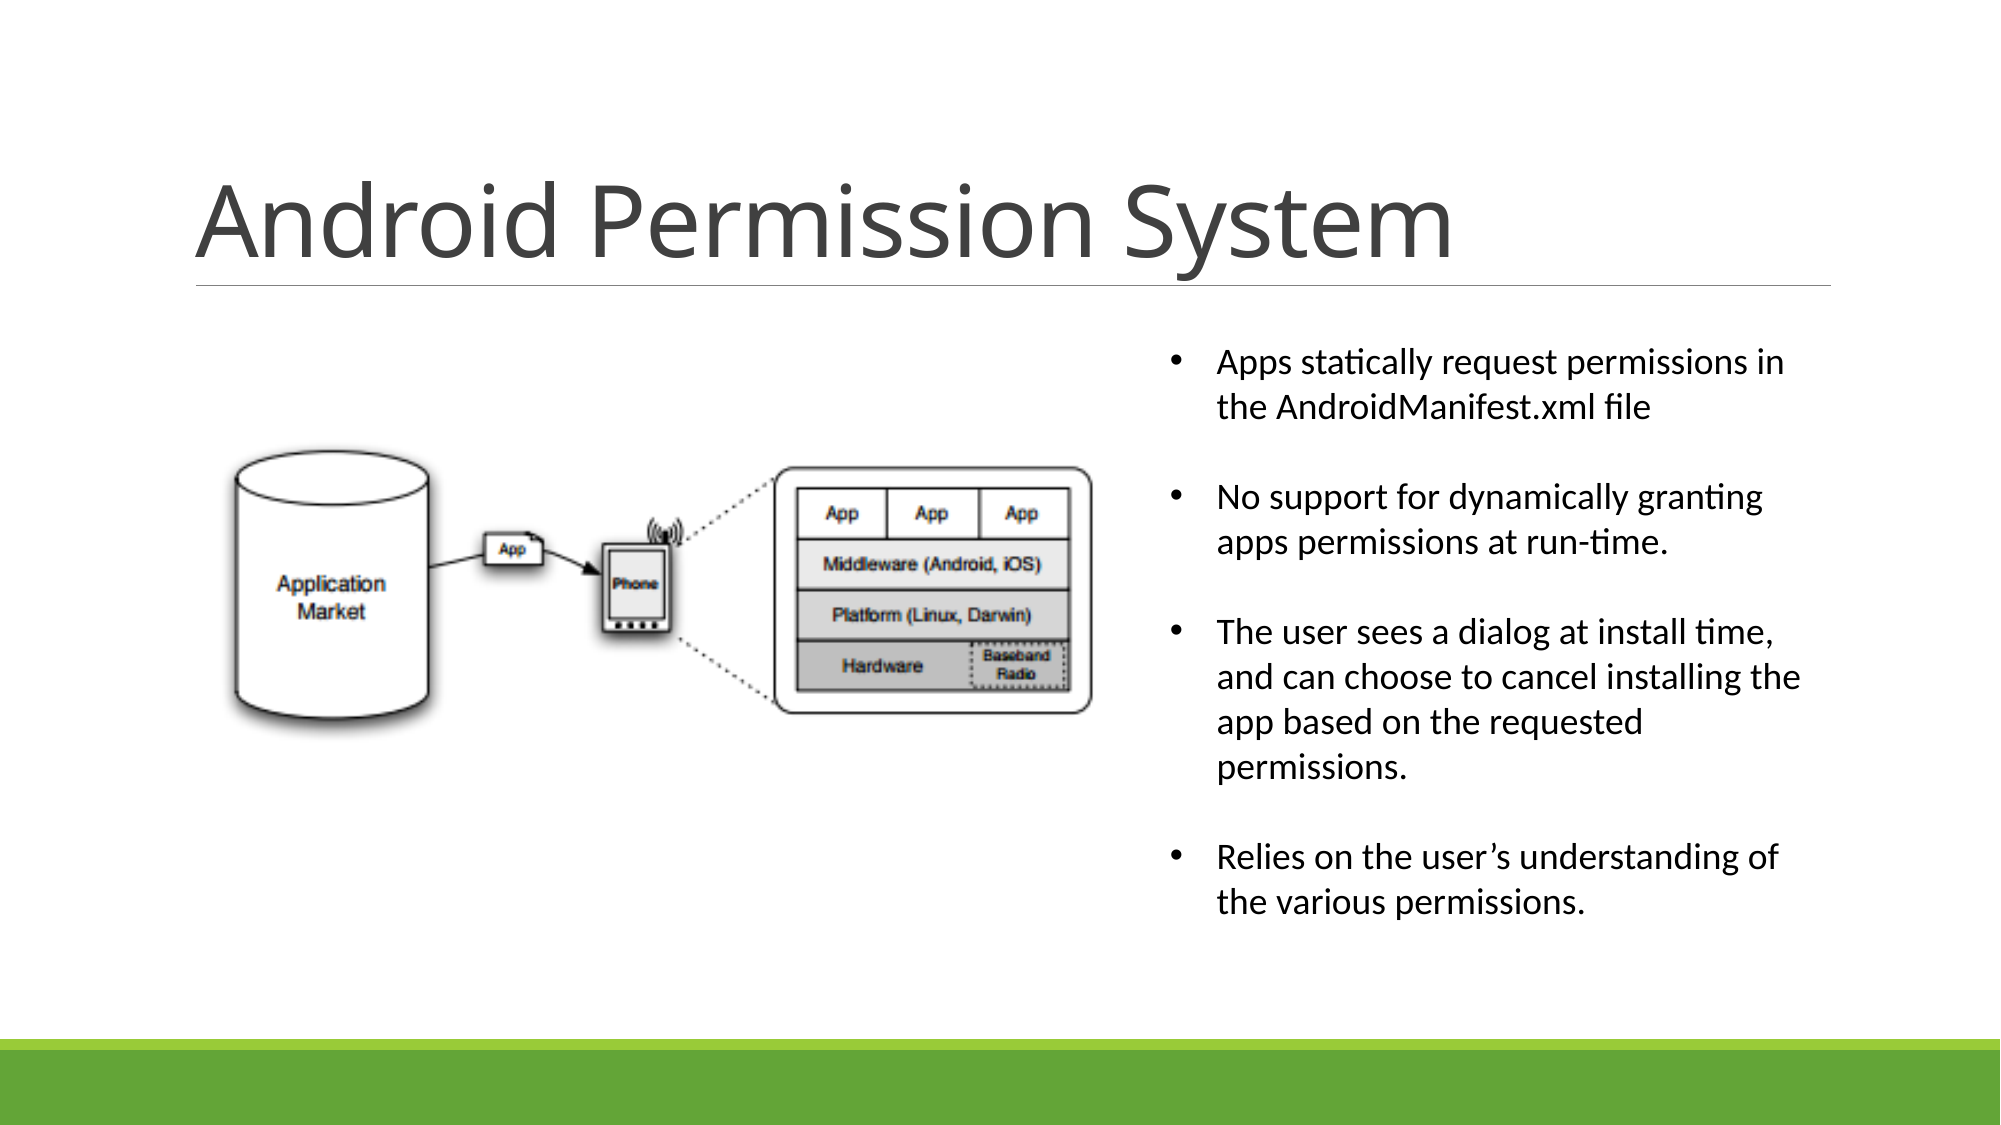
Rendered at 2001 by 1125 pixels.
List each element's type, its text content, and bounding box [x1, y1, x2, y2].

title Android Permission System [180, 47, 1830, 285]
picture [179, 423, 1117, 768]
text_box Apps statically request permissions in the AndroidManifest.xml file No support for dynamically granting apps permissions at run-time. The user sees a dialog at install time, and can choose to cancel installing the app based on the requested permissions. Relies on the user’s understanding of the various permissions. [1154, 329, 1830, 930]
